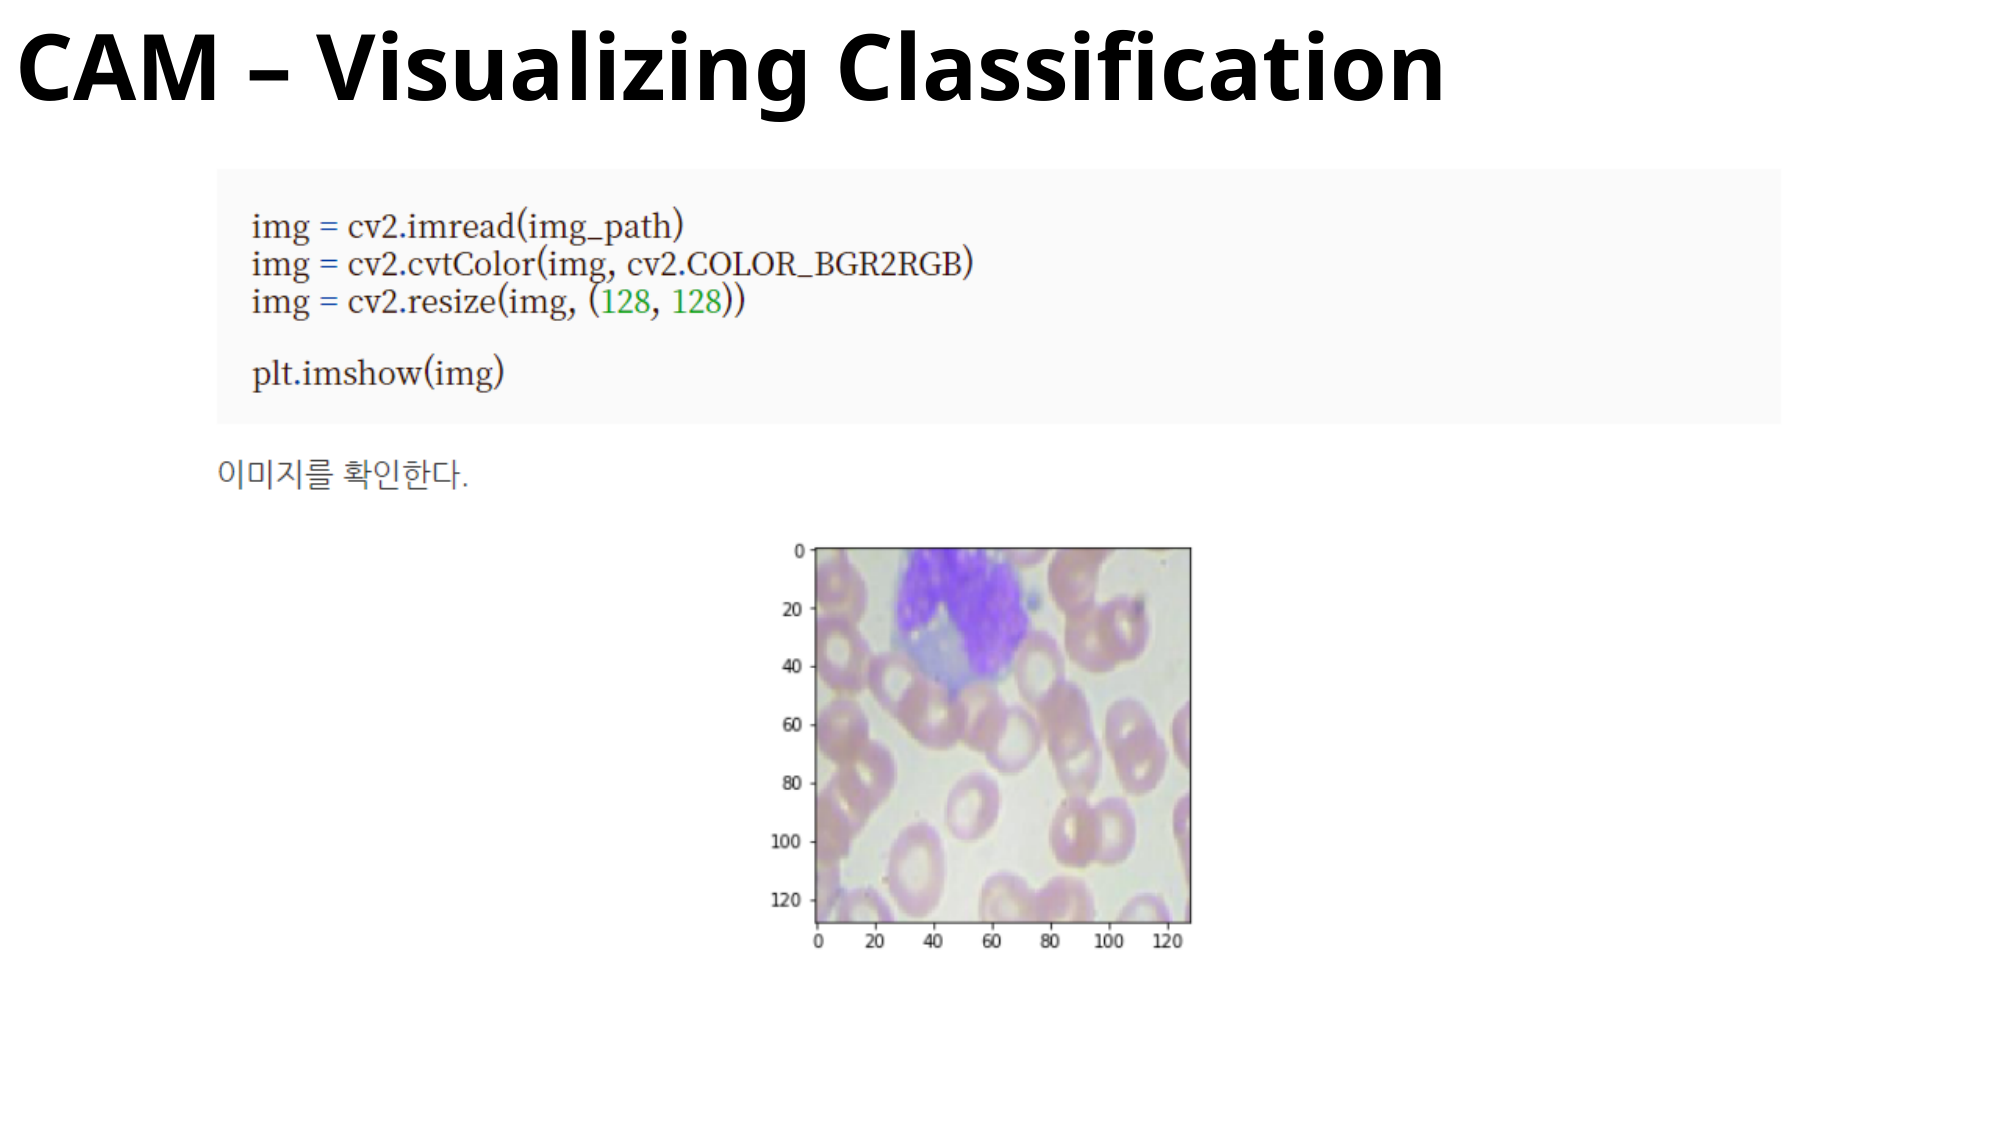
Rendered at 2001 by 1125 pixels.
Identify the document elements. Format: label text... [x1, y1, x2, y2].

picture [197, 149, 1803, 976]
title CAM – Visualizing Classification [0, 0, 2000, 142]
